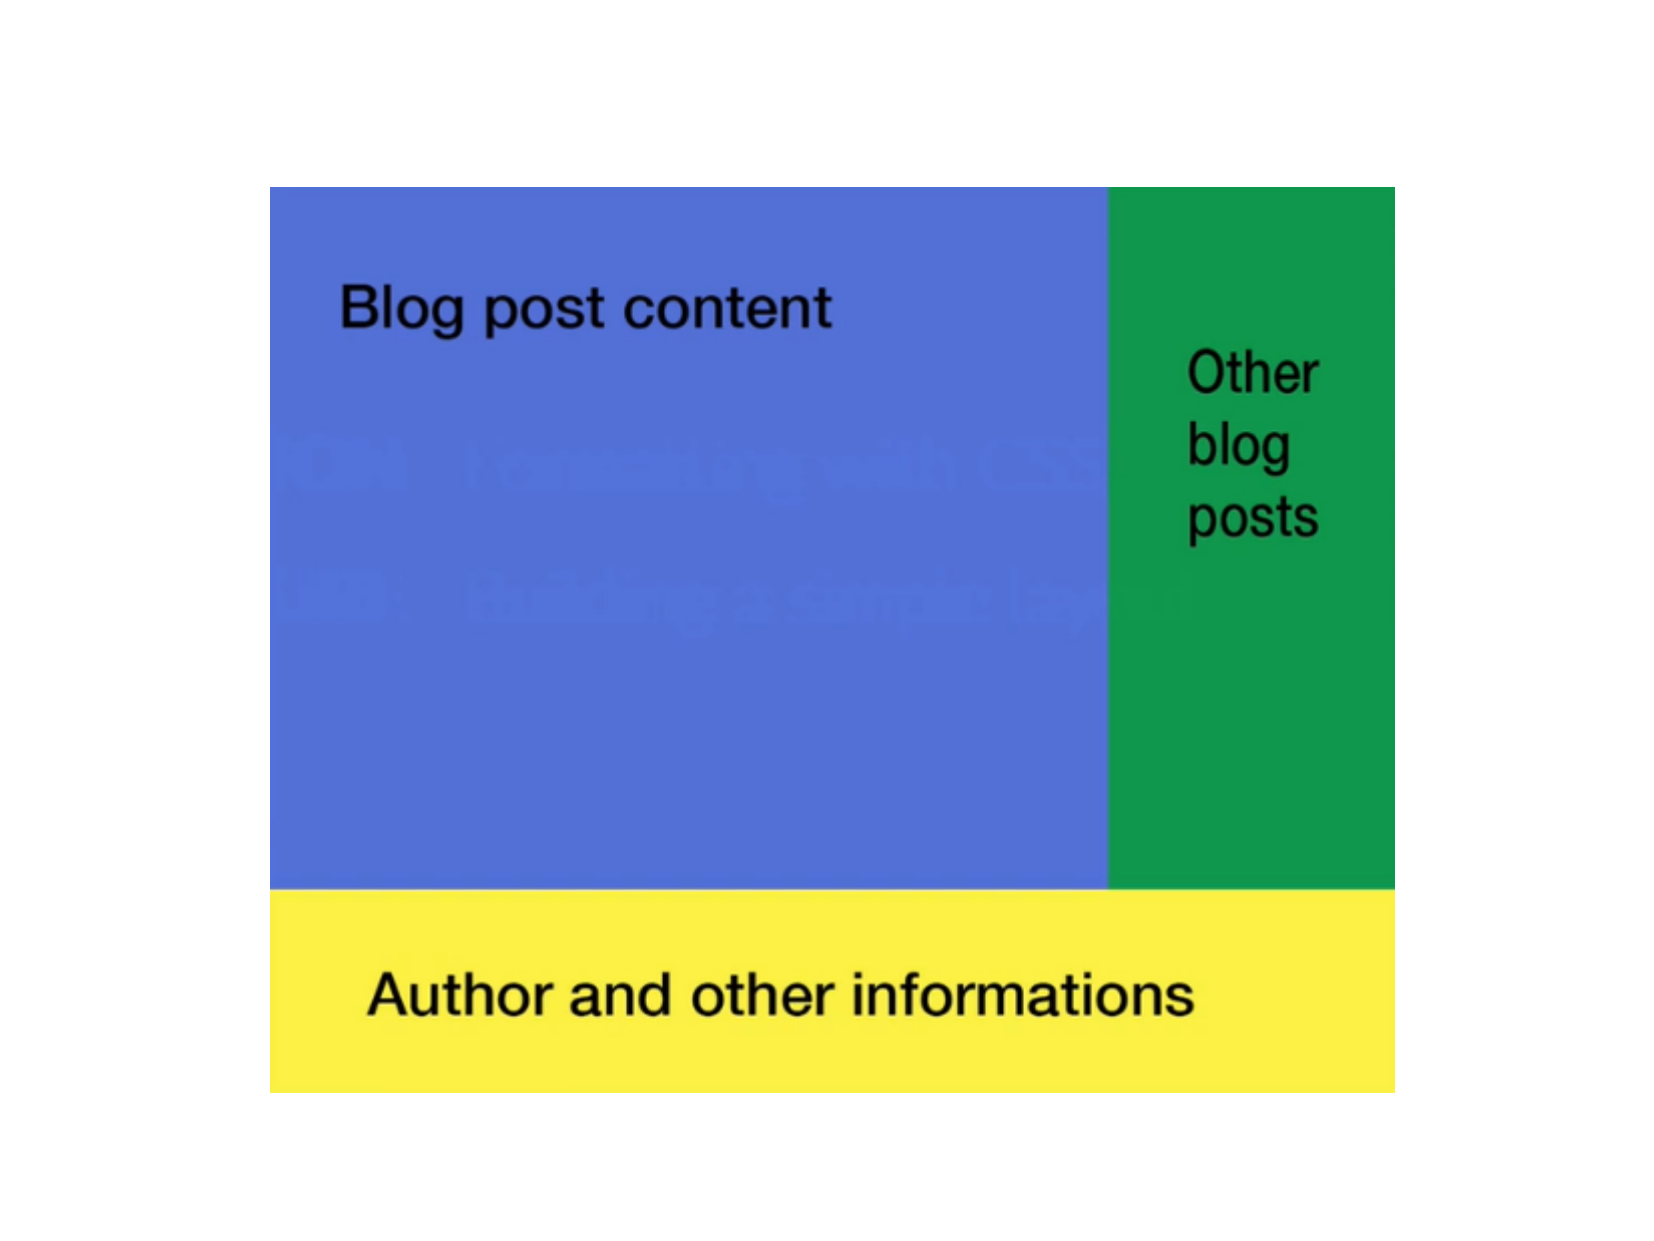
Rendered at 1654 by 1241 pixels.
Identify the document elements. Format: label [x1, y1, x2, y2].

picture [269, 187, 1396, 1093]
